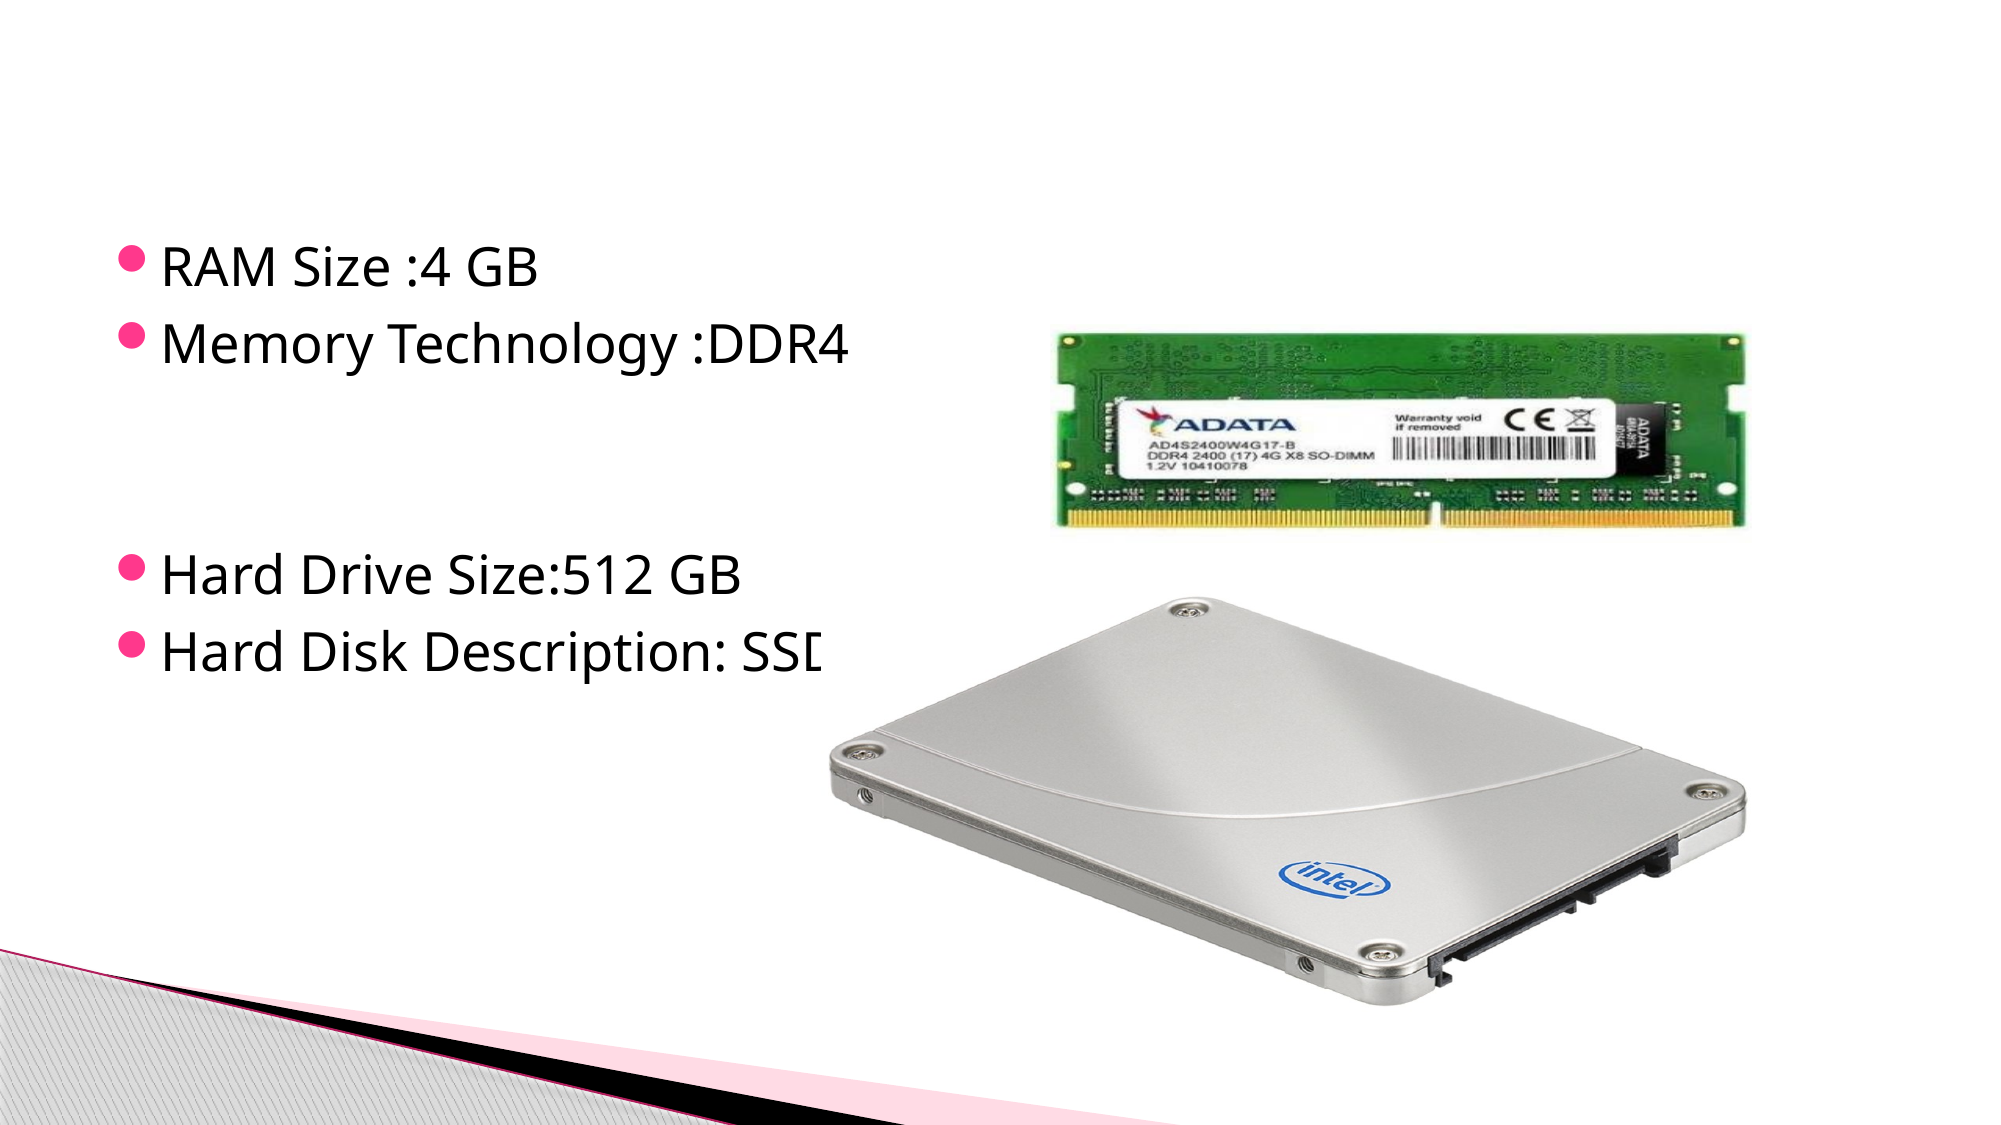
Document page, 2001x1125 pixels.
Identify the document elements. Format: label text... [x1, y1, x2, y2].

text_box RAM Size :4 GB Memory Technology :DDR4 Hard Drive Size:512 GB Hard Disk Description: SSD [99, 224, 1763, 1000]
picture [821, 588, 1763, 1021]
picture [1049, 324, 1753, 543]
